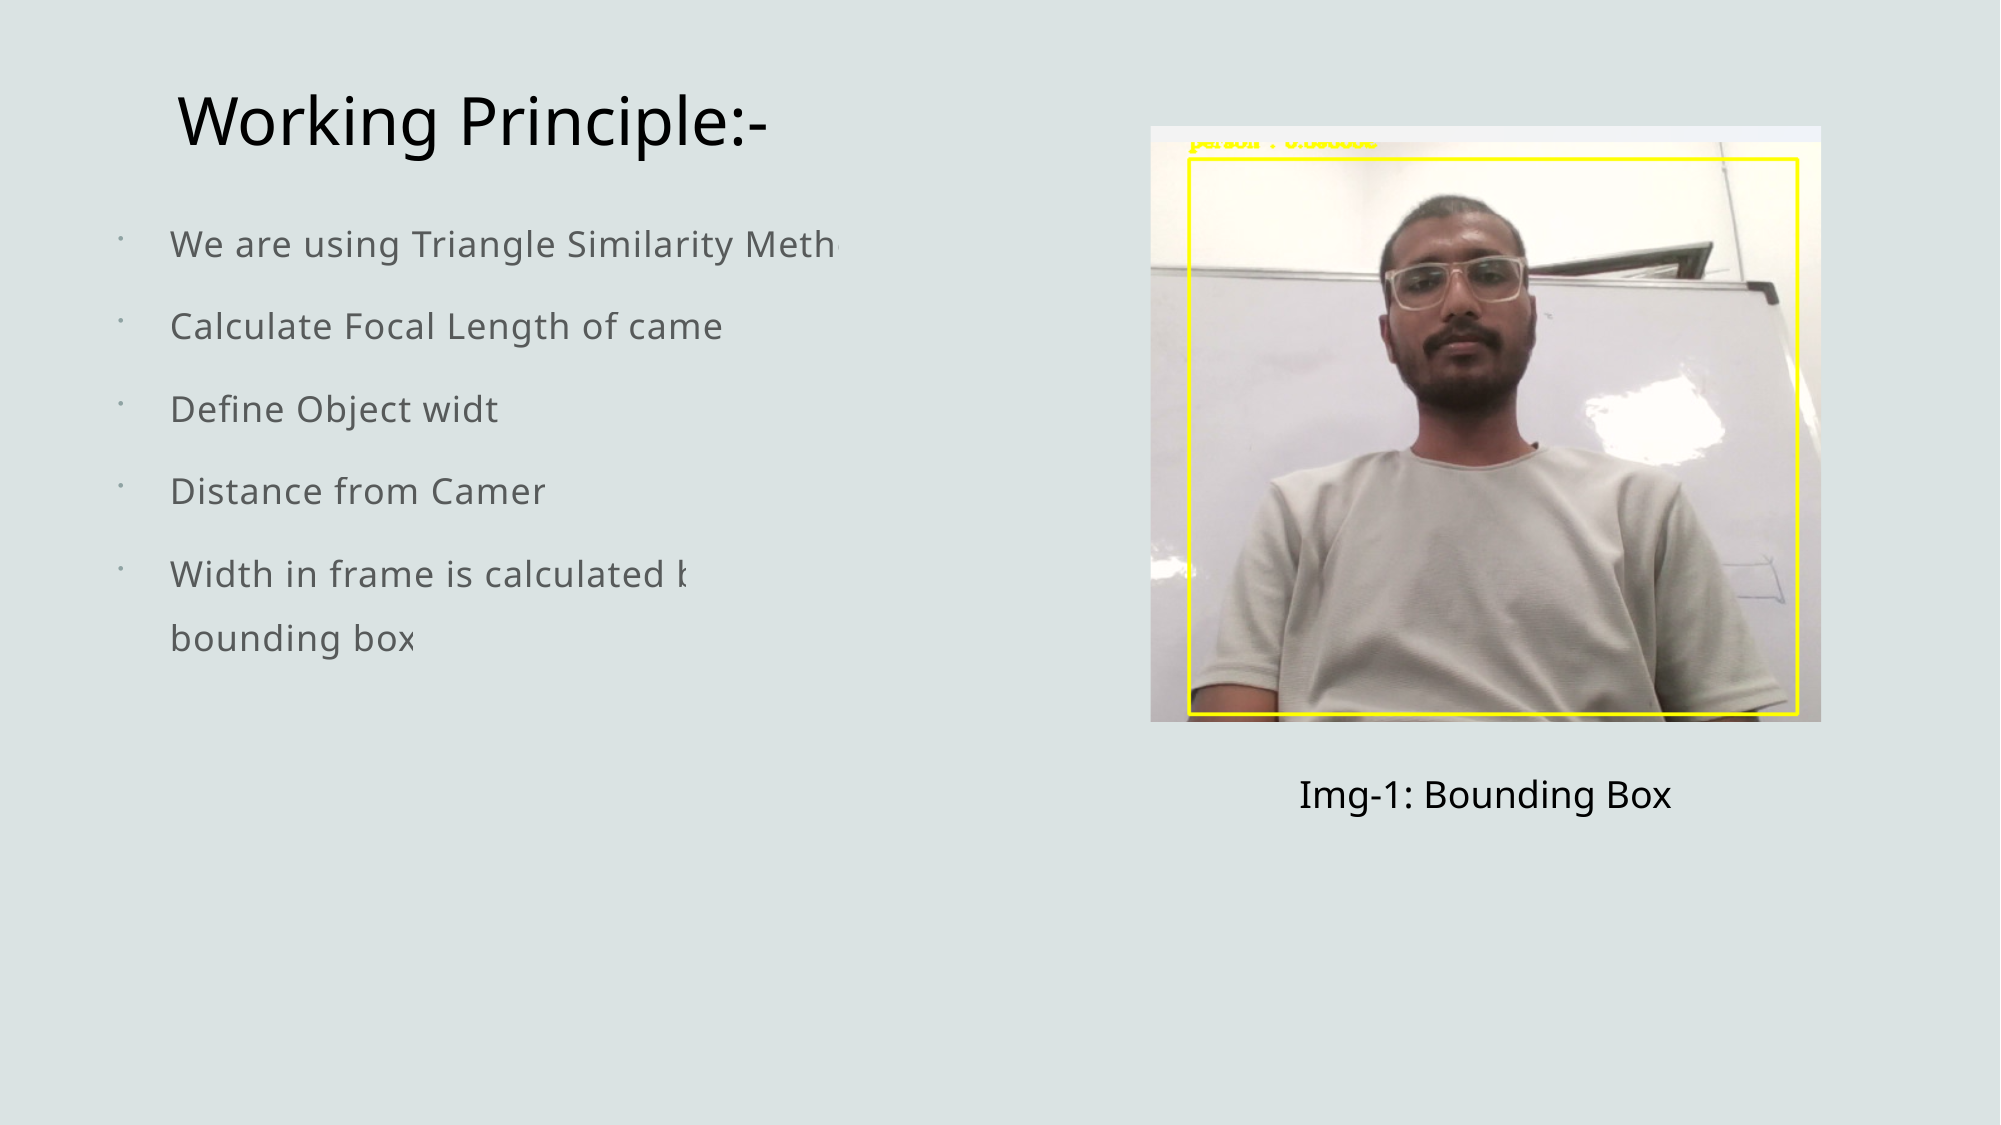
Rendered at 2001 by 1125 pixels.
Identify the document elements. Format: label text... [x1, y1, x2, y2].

text_box Img-1: Bounding Box [1284, 763, 1687, 824]
title Working Principle:- [162, 0, 1838, 167]
picture [1150, 125, 1822, 723]
